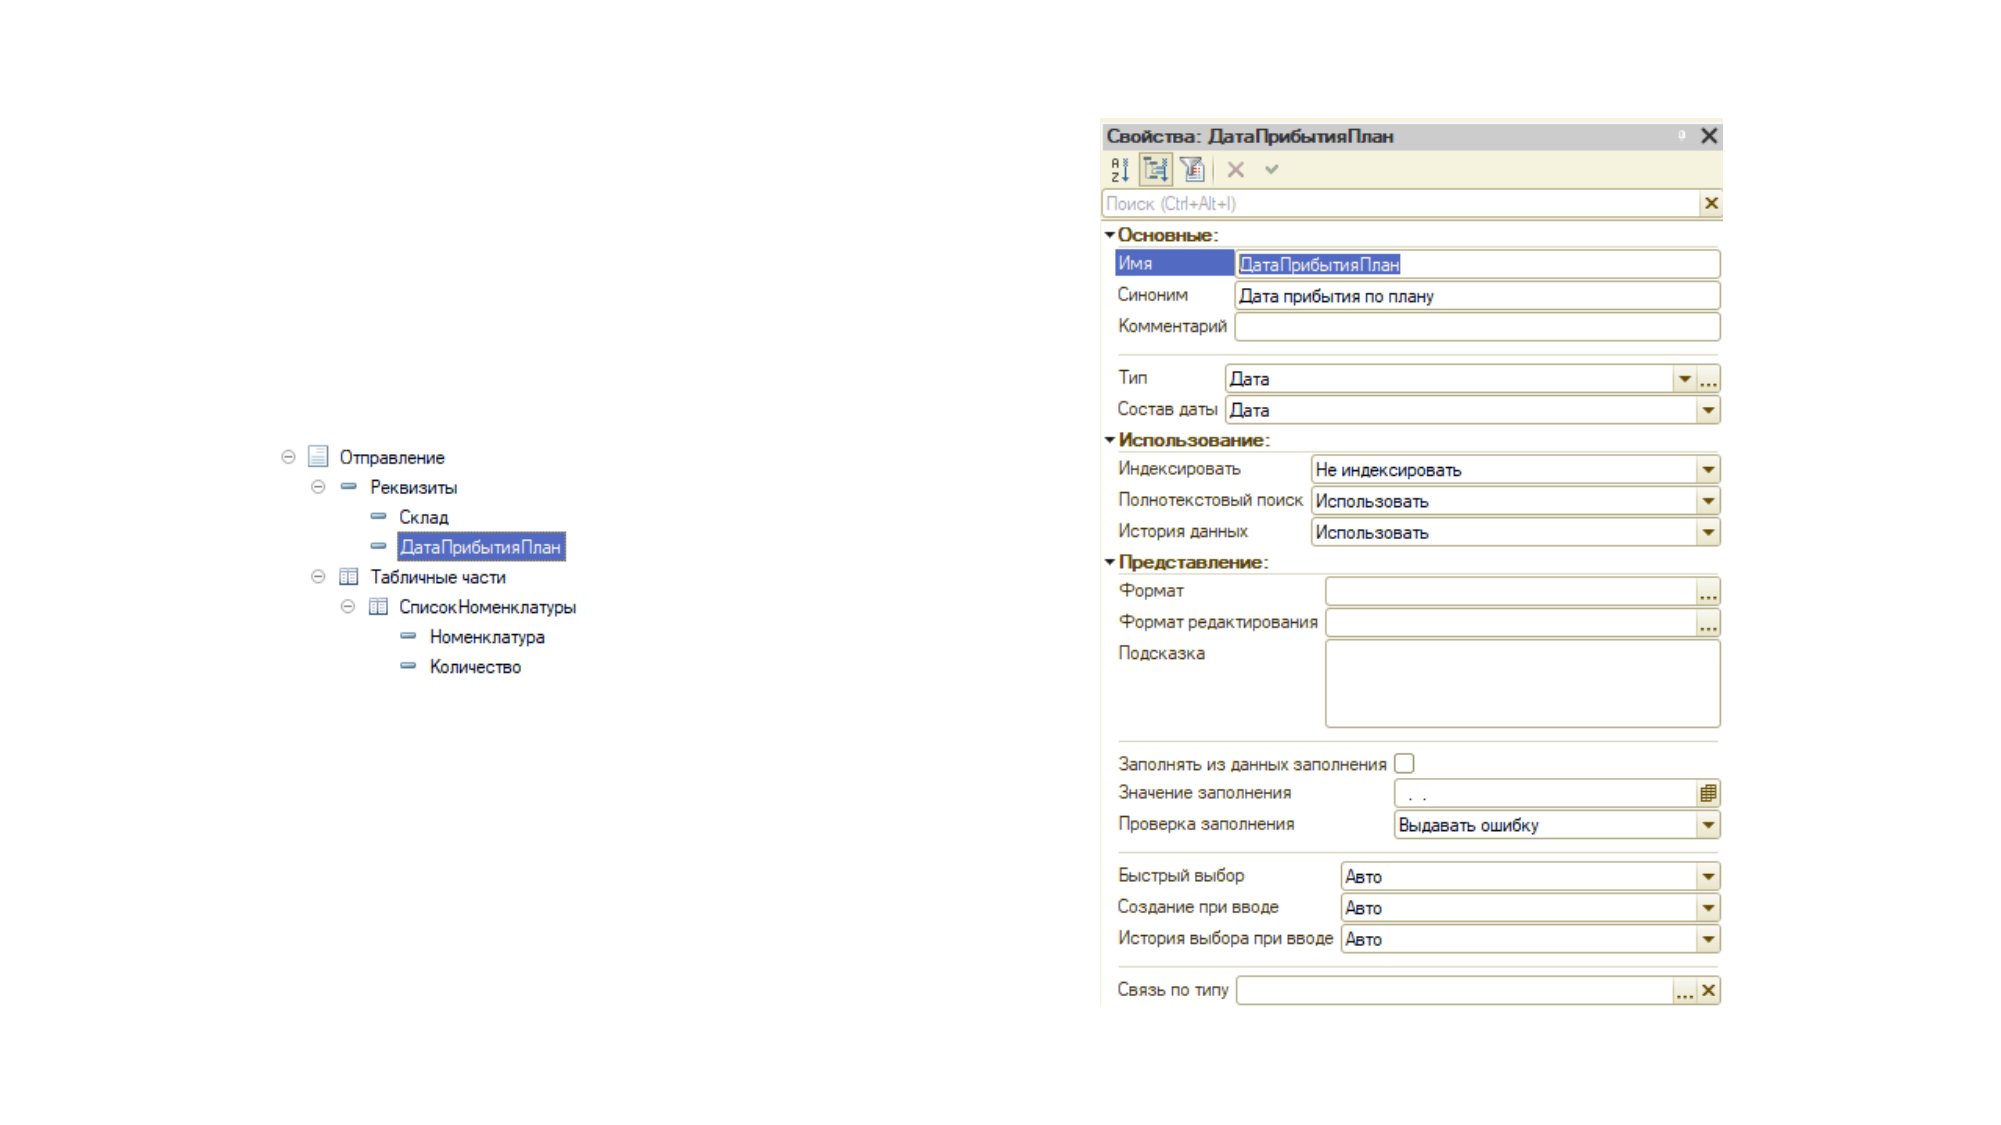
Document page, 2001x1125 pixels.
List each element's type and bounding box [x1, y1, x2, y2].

picture [277, 439, 618, 686]
picture [1100, 118, 1723, 1007]
